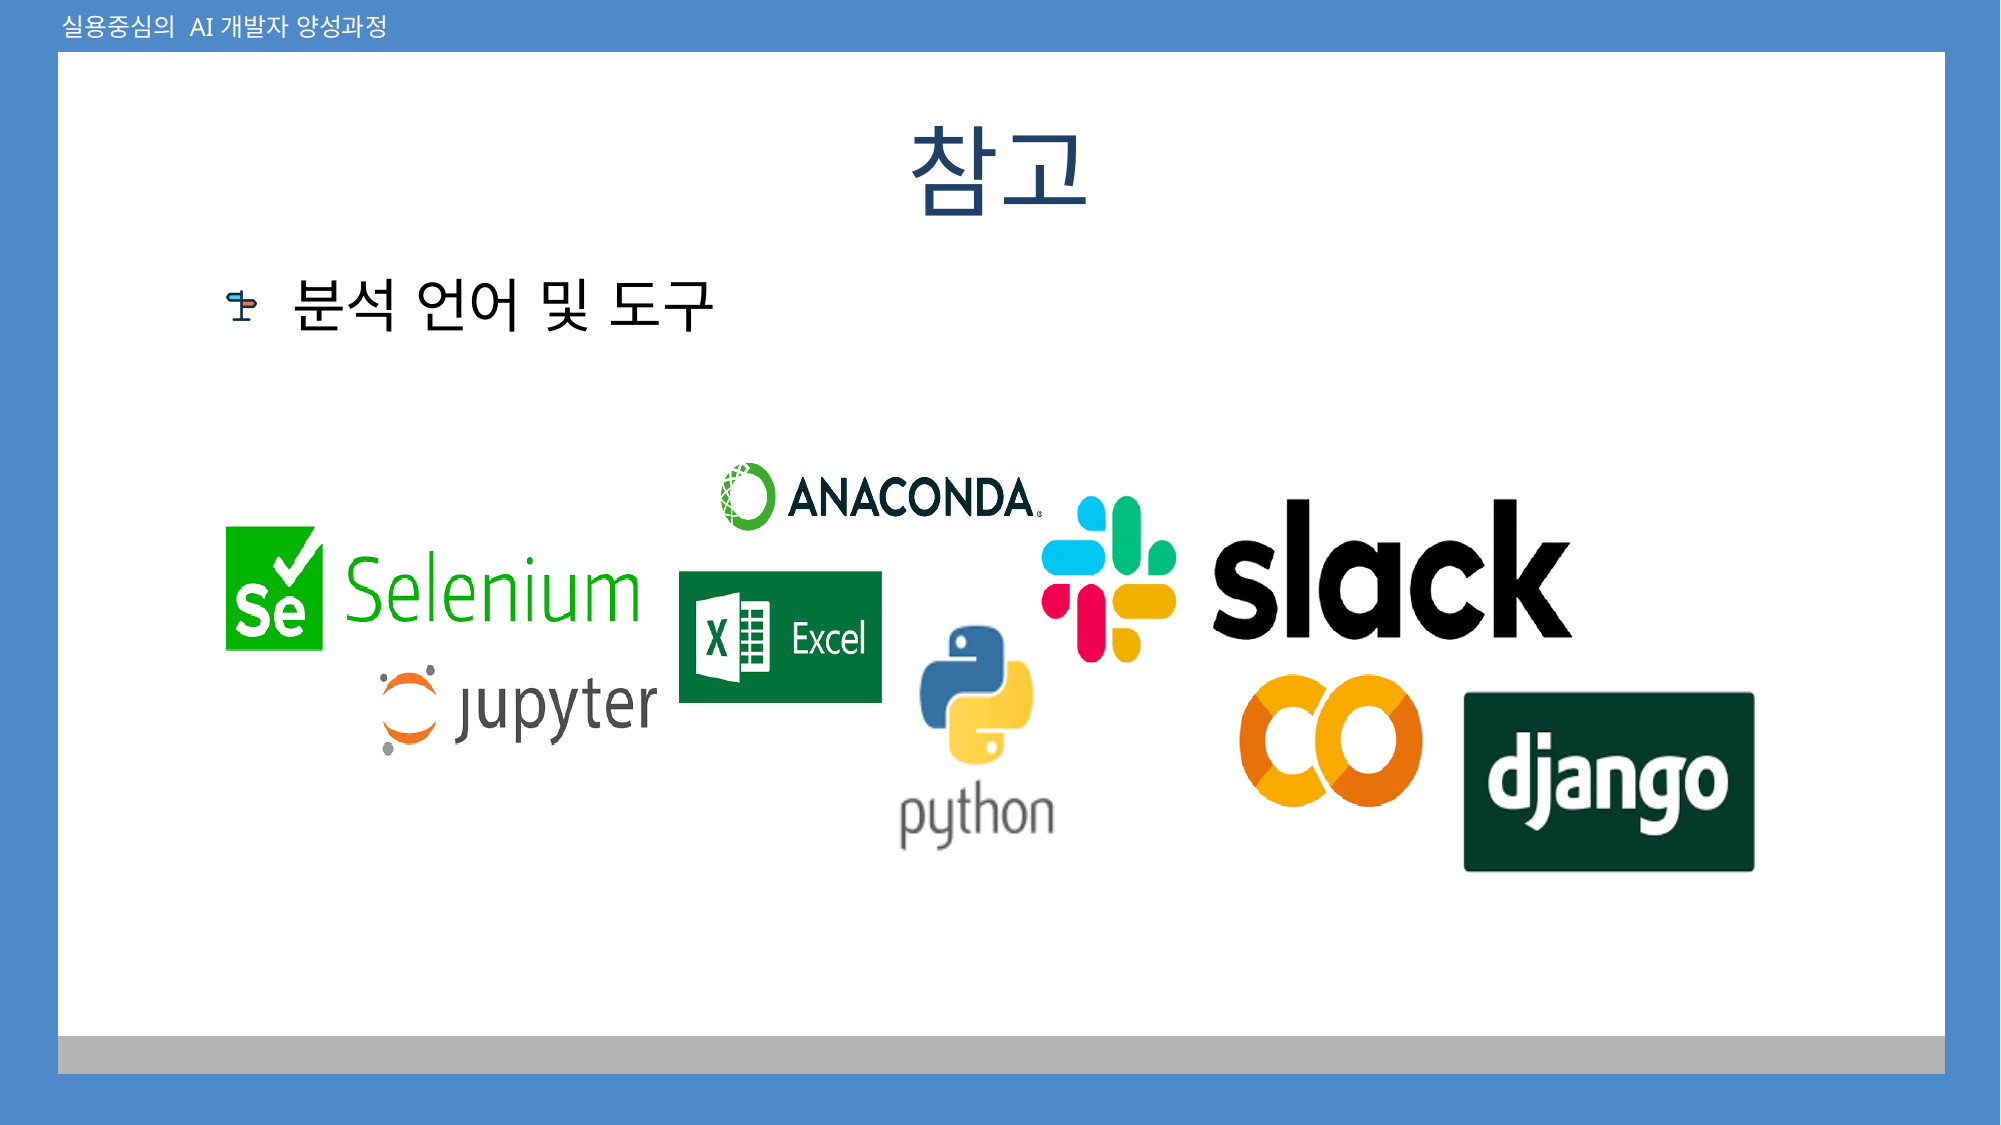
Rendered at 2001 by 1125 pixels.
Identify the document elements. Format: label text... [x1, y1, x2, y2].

list 분석 언어 및 도구 [206, 270, 1735, 988]
title 참고 [452, 115, 1548, 239]
picture [221, 285, 262, 326]
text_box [226, 460, 1774, 934]
